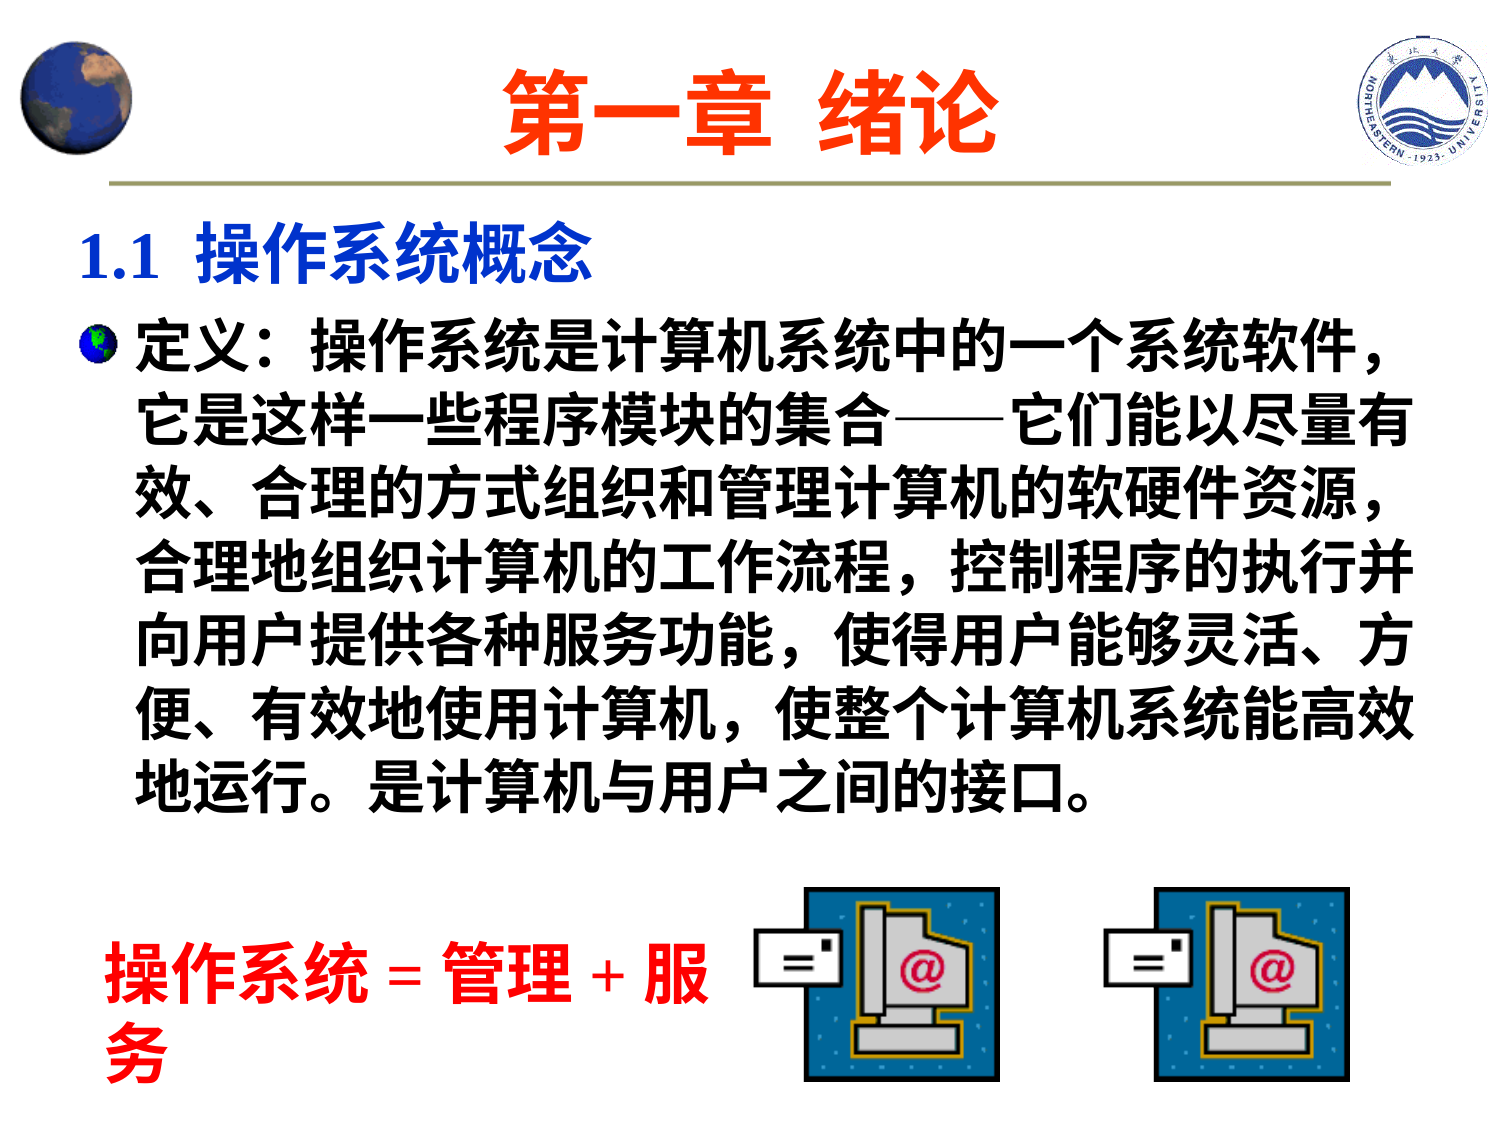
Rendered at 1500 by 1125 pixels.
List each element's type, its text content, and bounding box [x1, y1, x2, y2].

picture [109, 175, 1391, 191]
picture [1099, 887, 1351, 1082]
picture [0, 37, 138, 161]
picture [1352, 33, 1490, 171]
picture [78, 323, 119, 365]
title 第一章 绪论 [112, 42, 1388, 181]
text_box 操作系统=管理+服务 [88, 924, 780, 1100]
list 1.1 操作系统概念 定义：操作系统是计算机系统中的一个系统软件，它是这样一些程序模块的集合——它们能以尽量有效、合理的方式组织和管理计算机的软硬件资源，合理地组织计算机的工作流程，控制程序的执行并向用户提供各种服务功能，使得用户能够灵活、方便、有效地使用计算机，使整个计算机系统能高效地运行。是计算机与用户之间的接口。 [63, 200, 1447, 850]
picture [749, 887, 1001, 1082]
